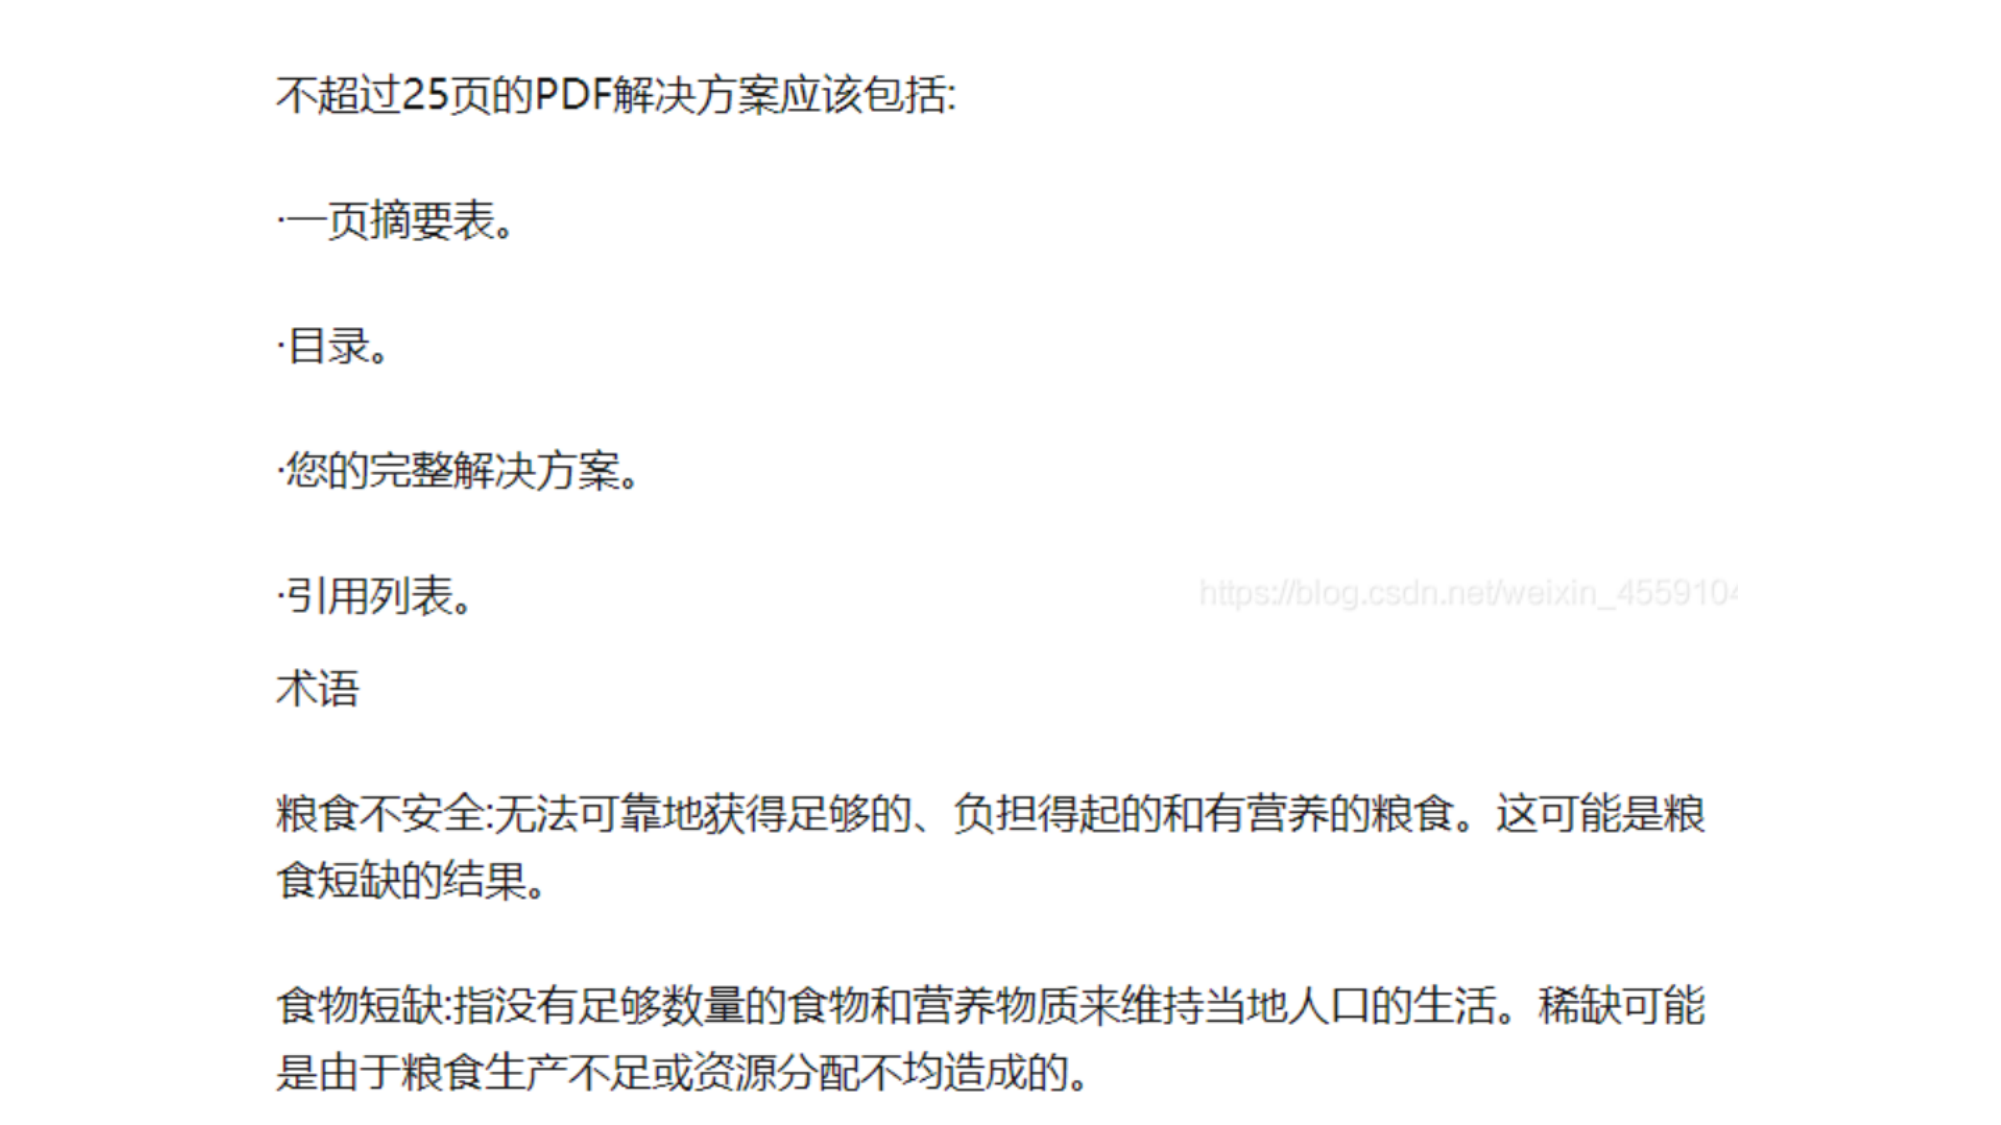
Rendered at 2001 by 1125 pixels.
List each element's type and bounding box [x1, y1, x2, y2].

picture [262, 0, 1738, 1125]
